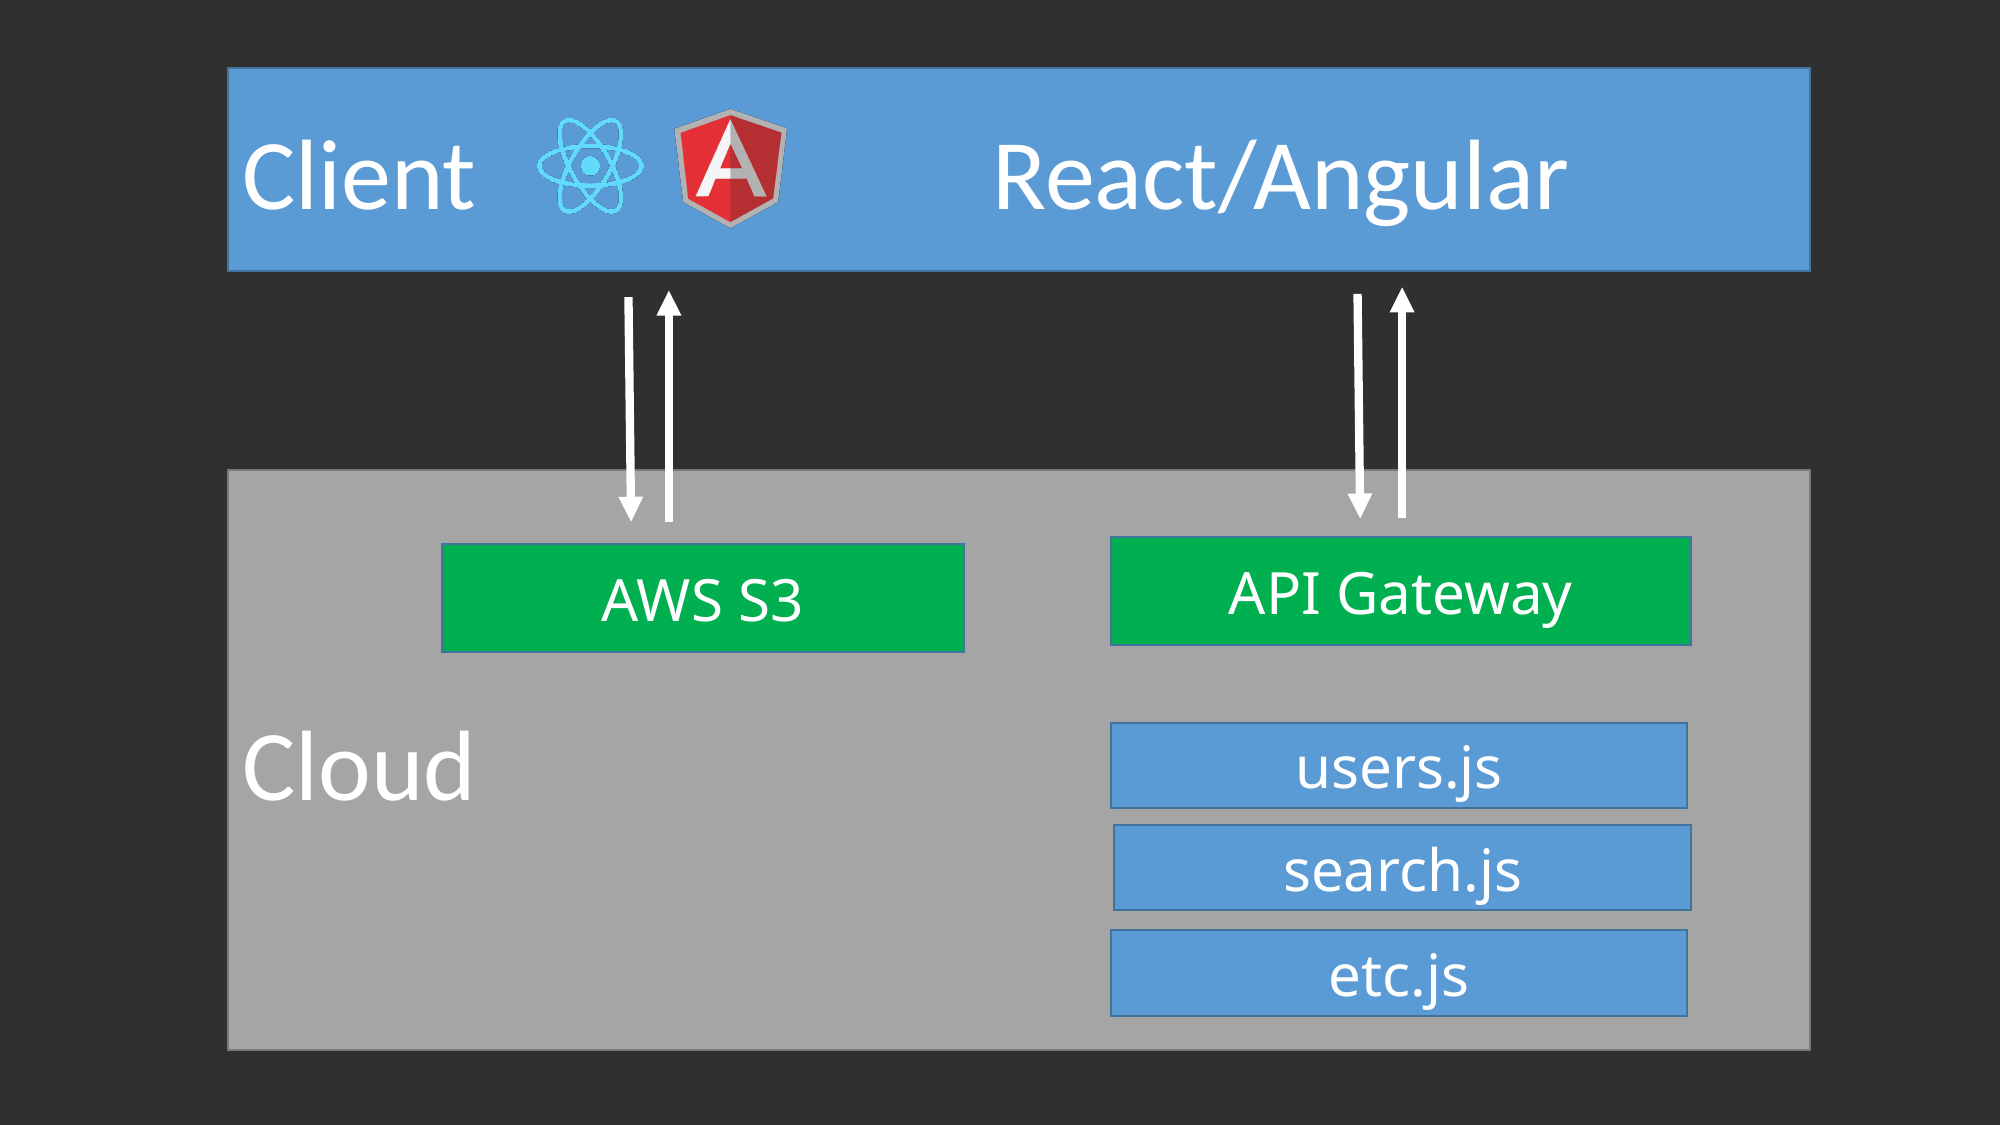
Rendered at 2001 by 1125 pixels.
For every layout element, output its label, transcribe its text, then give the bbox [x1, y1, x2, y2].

text_box etc.js [1110, 929, 1688, 1017]
text_box search.js [1113, 824, 1692, 911]
text_box Cloud [227, 469, 1811, 1051]
text_box AWS S3 [441, 543, 965, 653]
text_box users.js [1110, 722, 1688, 809]
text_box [628, 297, 632, 522]
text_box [1357, 293, 1361, 519]
picture [529, 47, 851, 288]
text_box Client React/Angular [227, 67, 610, 272]
text_box API Gateway [1110, 536, 1692, 646]
text_box Client React/Angular [851, 67, 1811, 272]
